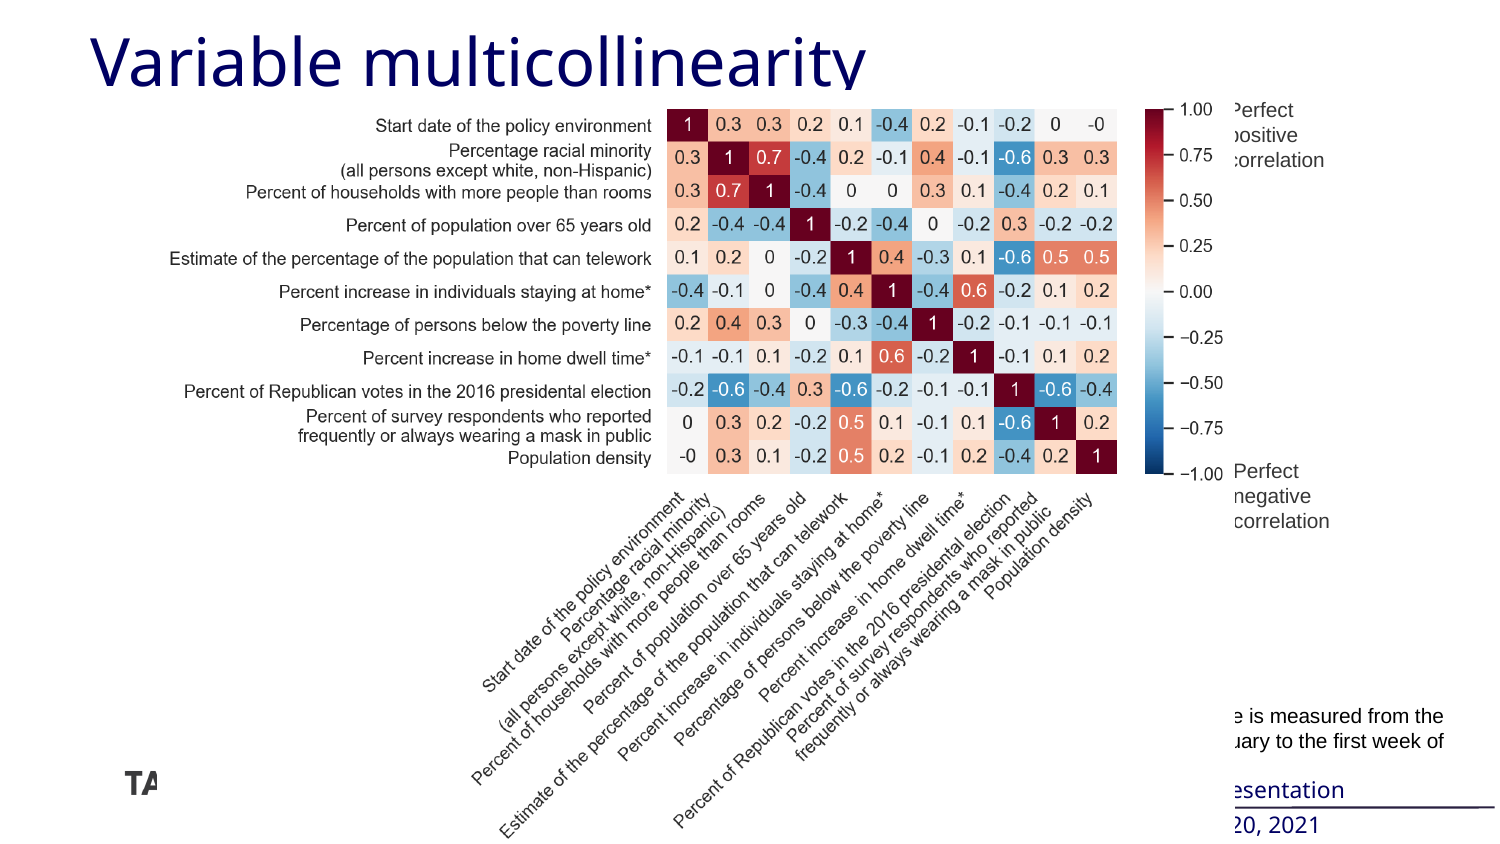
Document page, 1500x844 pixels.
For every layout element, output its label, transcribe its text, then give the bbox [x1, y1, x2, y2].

text_box Perfect negative correlation [1240, 450, 1387, 541]
text_box Perfect positive correlation [1235, 89, 1371, 180]
title Variable multicollinearity [75, 12, 1322, 154]
text_box *Percent increase is measured from the first week of January to the first week of April. [1240, 695, 1460, 786]
picture [107, 89, 1235, 844]
